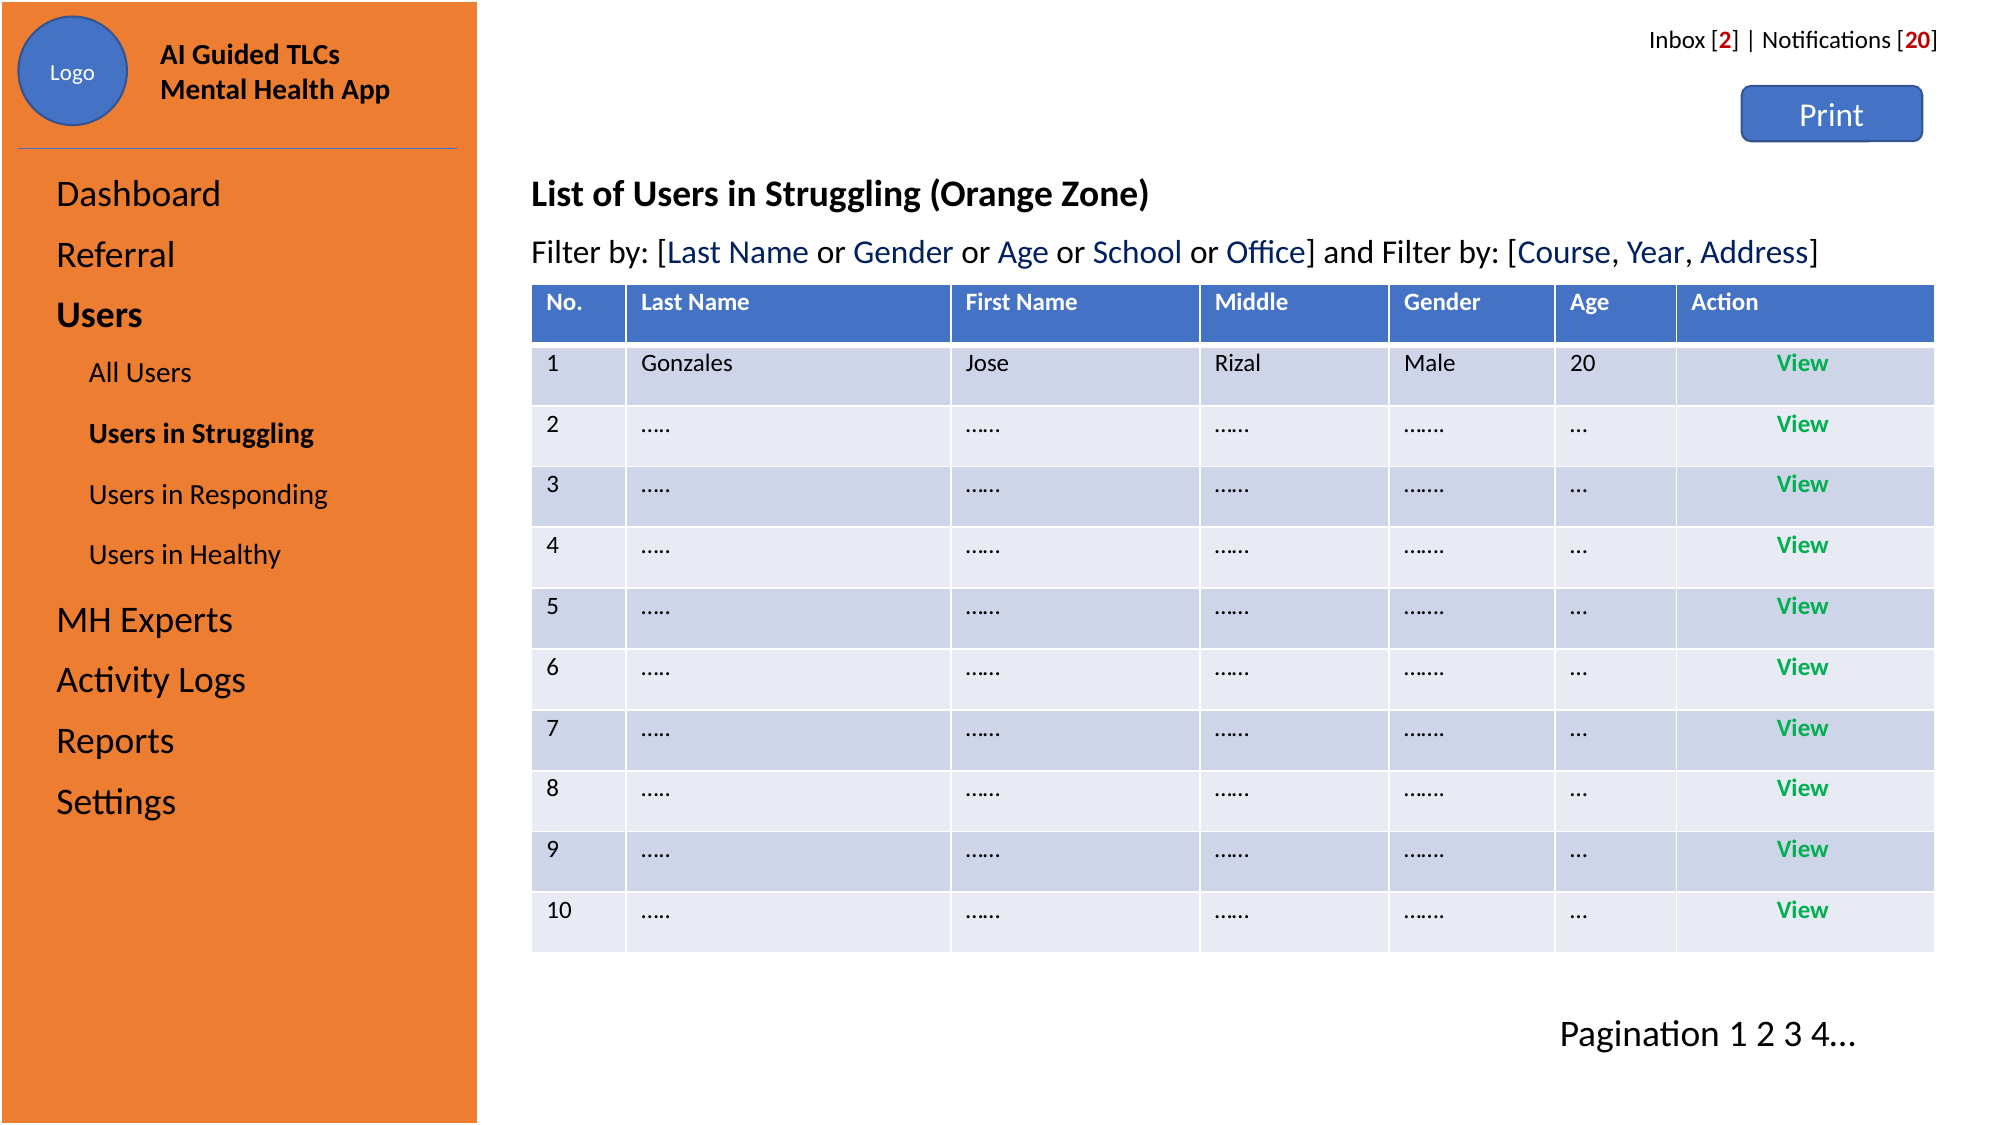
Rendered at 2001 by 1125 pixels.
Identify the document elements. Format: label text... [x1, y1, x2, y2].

table_cell ….. [627, 467, 950, 526]
table_header Age [1556, 285, 1676, 342]
table_cell View [1677, 893, 1934, 952]
table_cell ….. [627, 407, 950, 466]
text_box Inbox [2] | Notifications [20] [1553, 16, 1953, 62]
table_cell Rizal [1201, 348, 1388, 405]
table_header Action [1677, 285, 1934, 342]
table_cell Gonzales [627, 348, 950, 405]
table_cell ……. [1390, 893, 1554, 952]
table_cell …… [952, 711, 1199, 770]
table_cell 20 [1556, 348, 1676, 405]
table_cell ……. [1390, 528, 1554, 587]
table_cell ….. [627, 832, 950, 891]
table_cell Jose [952, 348, 1199, 405]
table_cell 3 [532, 467, 625, 526]
table_cell … [1556, 650, 1676, 709]
table_cell View [1677, 407, 1934, 466]
table_cell Referral [41, 231, 438, 292]
table_cell …… [1201, 711, 1388, 770]
table_cell View [1677, 832, 1934, 891]
text_box Print [1740, 84, 1924, 143]
table_cell Settings [41, 779, 438, 840]
table_header Dashboard [41, 171, 438, 231]
table_cell Activity Logs [41, 657, 438, 718]
table_cell …… [1201, 650, 1388, 709]
table_cell ……. [1390, 832, 1554, 891]
table_cell Users in Healthy [41, 536, 438, 596]
table_cell ….. [627, 711, 950, 770]
table_cell Users in Struggling [41, 414, 438, 475]
table_cell View [1677, 467, 1934, 526]
table_header First Name [952, 285, 1199, 342]
table_cell …… [952, 832, 1199, 891]
table_cell ……. [1390, 711, 1554, 770]
table_cell ……. [1390, 650, 1554, 709]
table_cell View [1677, 711, 1934, 770]
table_cell Users in Responding [41, 475, 438, 536]
table_cell ….. [627, 650, 950, 709]
table_cell ….. [627, 893, 950, 952]
table_cell All Users [41, 353, 438, 414]
table_cell …… [952, 407, 1199, 466]
table_cell … [1556, 528, 1676, 587]
table_cell 7 [532, 711, 625, 770]
table_cell …… [1201, 772, 1388, 831]
table_cell View [1677, 348, 1934, 405]
table_cell … [1556, 832, 1676, 891]
table_cell …… [952, 893, 1199, 952]
table_cell ….. [627, 528, 950, 587]
table_cell Users [41, 292, 438, 353]
table_cell ….. [627, 589, 950, 648]
table_cell …… [952, 589, 1199, 648]
table_cell Reports [41, 718, 438, 779]
table_header Last Name [627, 285, 950, 342]
table_cell … [1556, 772, 1676, 831]
table_cell …… [1201, 528, 1388, 587]
table_header No. [532, 285, 625, 342]
table_cell 8 [532, 772, 625, 831]
table_cell …… [952, 650, 1199, 709]
table_cell View [1677, 528, 1934, 587]
table_cell … [1556, 893, 1676, 952]
table_cell … [1556, 407, 1676, 466]
table_cell … [1556, 589, 1676, 648]
table_cell ……. [1390, 467, 1554, 526]
table_header Middle [1201, 285, 1388, 342]
table_cell 5 [532, 589, 625, 648]
table_cell … [1556, 467, 1676, 526]
table_cell …… [952, 467, 1199, 526]
table_cell 6 [532, 650, 625, 709]
text_box List of Users in Struggling (Orange Zone) [531, 161, 1187, 222]
table_cell 10 [532, 893, 625, 952]
table_cell View [1677, 650, 1934, 709]
table_cell …… [1201, 589, 1388, 648]
text_box [0, 0, 481, 1125]
table_cell ……. [1390, 772, 1554, 831]
table_cell … [1556, 711, 1676, 770]
table_cell View [1677, 772, 1934, 831]
table_cell 9 [532, 832, 625, 891]
table_cell …… [1201, 832, 1388, 891]
table_cell ……. [1390, 407, 1554, 466]
table_cell …… [952, 528, 1199, 587]
text_box Filter by: [Last Name or Gender or Age or School or Office] and Filter by: [Course, Year, Address] [531, 222, 1936, 277]
table_cell View [1677, 589, 1934, 648]
table_cell …… [1201, 407, 1388, 466]
table_cell 1 [532, 348, 625, 405]
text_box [18, 16, 458, 149]
table_cell 4 [532, 528, 625, 587]
table_cell …… [1201, 467, 1388, 526]
table_cell Male [1390, 348, 1554, 405]
table_cell 2 [532, 407, 625, 466]
table_cell …… [952, 772, 1199, 831]
table_cell ……. [1390, 589, 1554, 648]
text_box Pagination 1 2 3 4… [1545, 1001, 1936, 1062]
table_cell ….. [627, 772, 950, 831]
table_header Gender [1390, 285, 1554, 342]
table_cell MH Experts [41, 596, 438, 657]
table_cell …… [1201, 893, 1388, 952]
